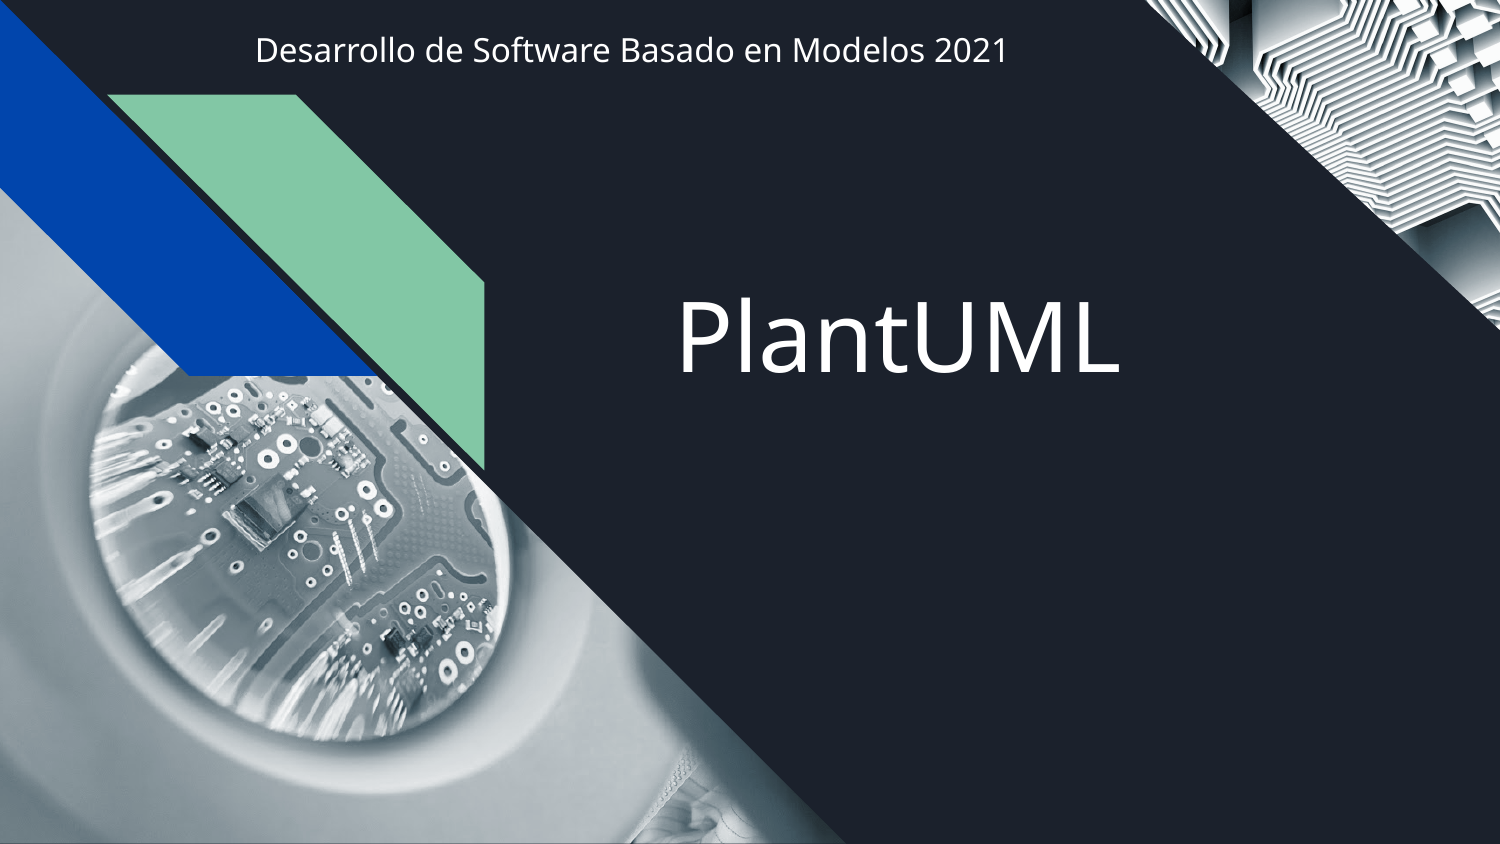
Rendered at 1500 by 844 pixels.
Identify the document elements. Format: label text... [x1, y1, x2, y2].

text_box PlantUML [659, 259, 1189, 407]
picture [1144, 0, 1500, 331]
picture [0, 189, 847, 844]
title Desarrollo de Software Basado en Modelos 2021 [239, 14, 1189, 166]
